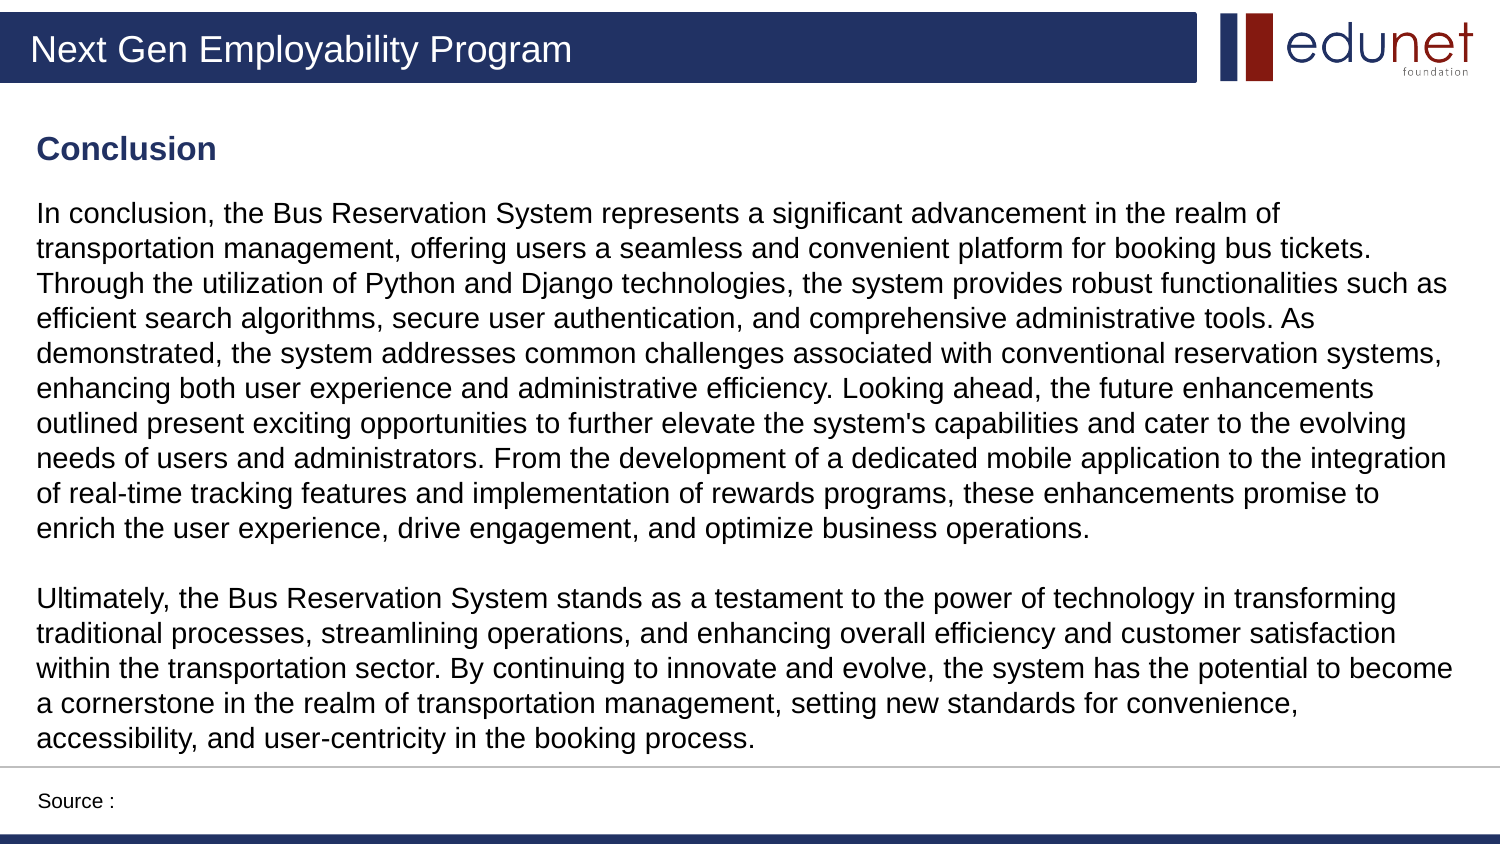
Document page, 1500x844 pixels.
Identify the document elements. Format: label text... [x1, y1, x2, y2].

picture [1279, 14, 1482, 83]
title Conclusion [21, 111, 504, 165]
text_box Source : [22, 776, 139, 826]
text_box In conclusion, the Bus Reservation System represents a significant advancement in the realm of transportation management, offering users a seamless and convenient platform for booking bus tickets. Through the utilization of Python and Django technologies, the system provides robust functionalities such as efficient search algorithms, secure user authentication, and comprehensive administrative tools. As demonstrated, the system addresses common challenges associated with conventional reservation systems, enhancing both user experience and administrative efficiency. Looking ahead, the future enhancements outlined present exciting opportunities to further elevate the system's capabilities and cater to the evolving needs of users and administrators. From the development of a dedicated mobile application to the integration of real-time tracking features and implementation of rewards programs, these enhancements promise to enrich the user experience, drive engagement, and optimize business operations. Ultimately, the Bus Reservation System stands as a testament to the power of technology in transforming traditional processes, streamlining operations, and enhancing overall efficiency and customer satisfaction within the transportation sector. By continuing to innovate and evolve, the system has the potential to become a cornerstone in the realm of transportation management, setting new standards for convenience, accessibility, and user-centricity in the booking process. [21, 187, 1483, 762]
